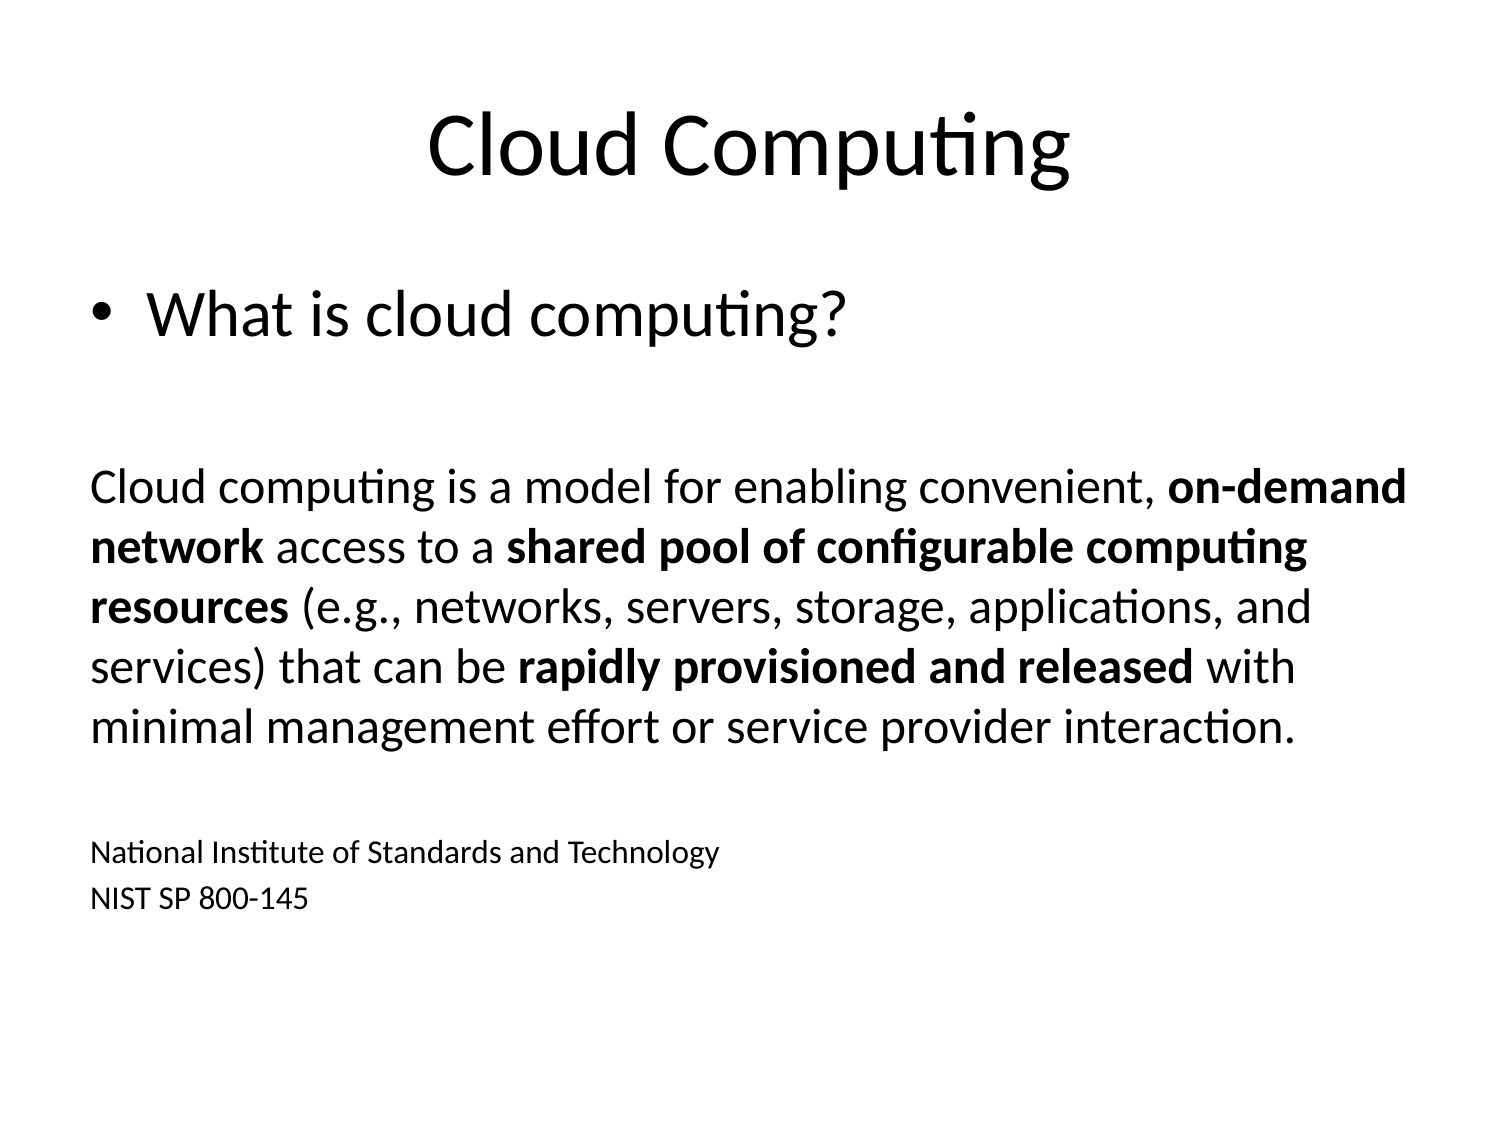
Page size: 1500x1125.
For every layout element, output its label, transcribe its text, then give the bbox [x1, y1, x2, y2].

title Cloud Computing [75, 45, 1425, 233]
list What is cloud computing? Cloud computing is a model for enabling convenient, on-demand network access to a shared pool of configurable computing resources (e.g., networks, servers, storage, applications, and services) that can be rapidly provisioned and released with minimal management effort or service provider interaction. National Institute of Standards and Technology NIST SP 800-145 [75, 262, 1425, 1005]
